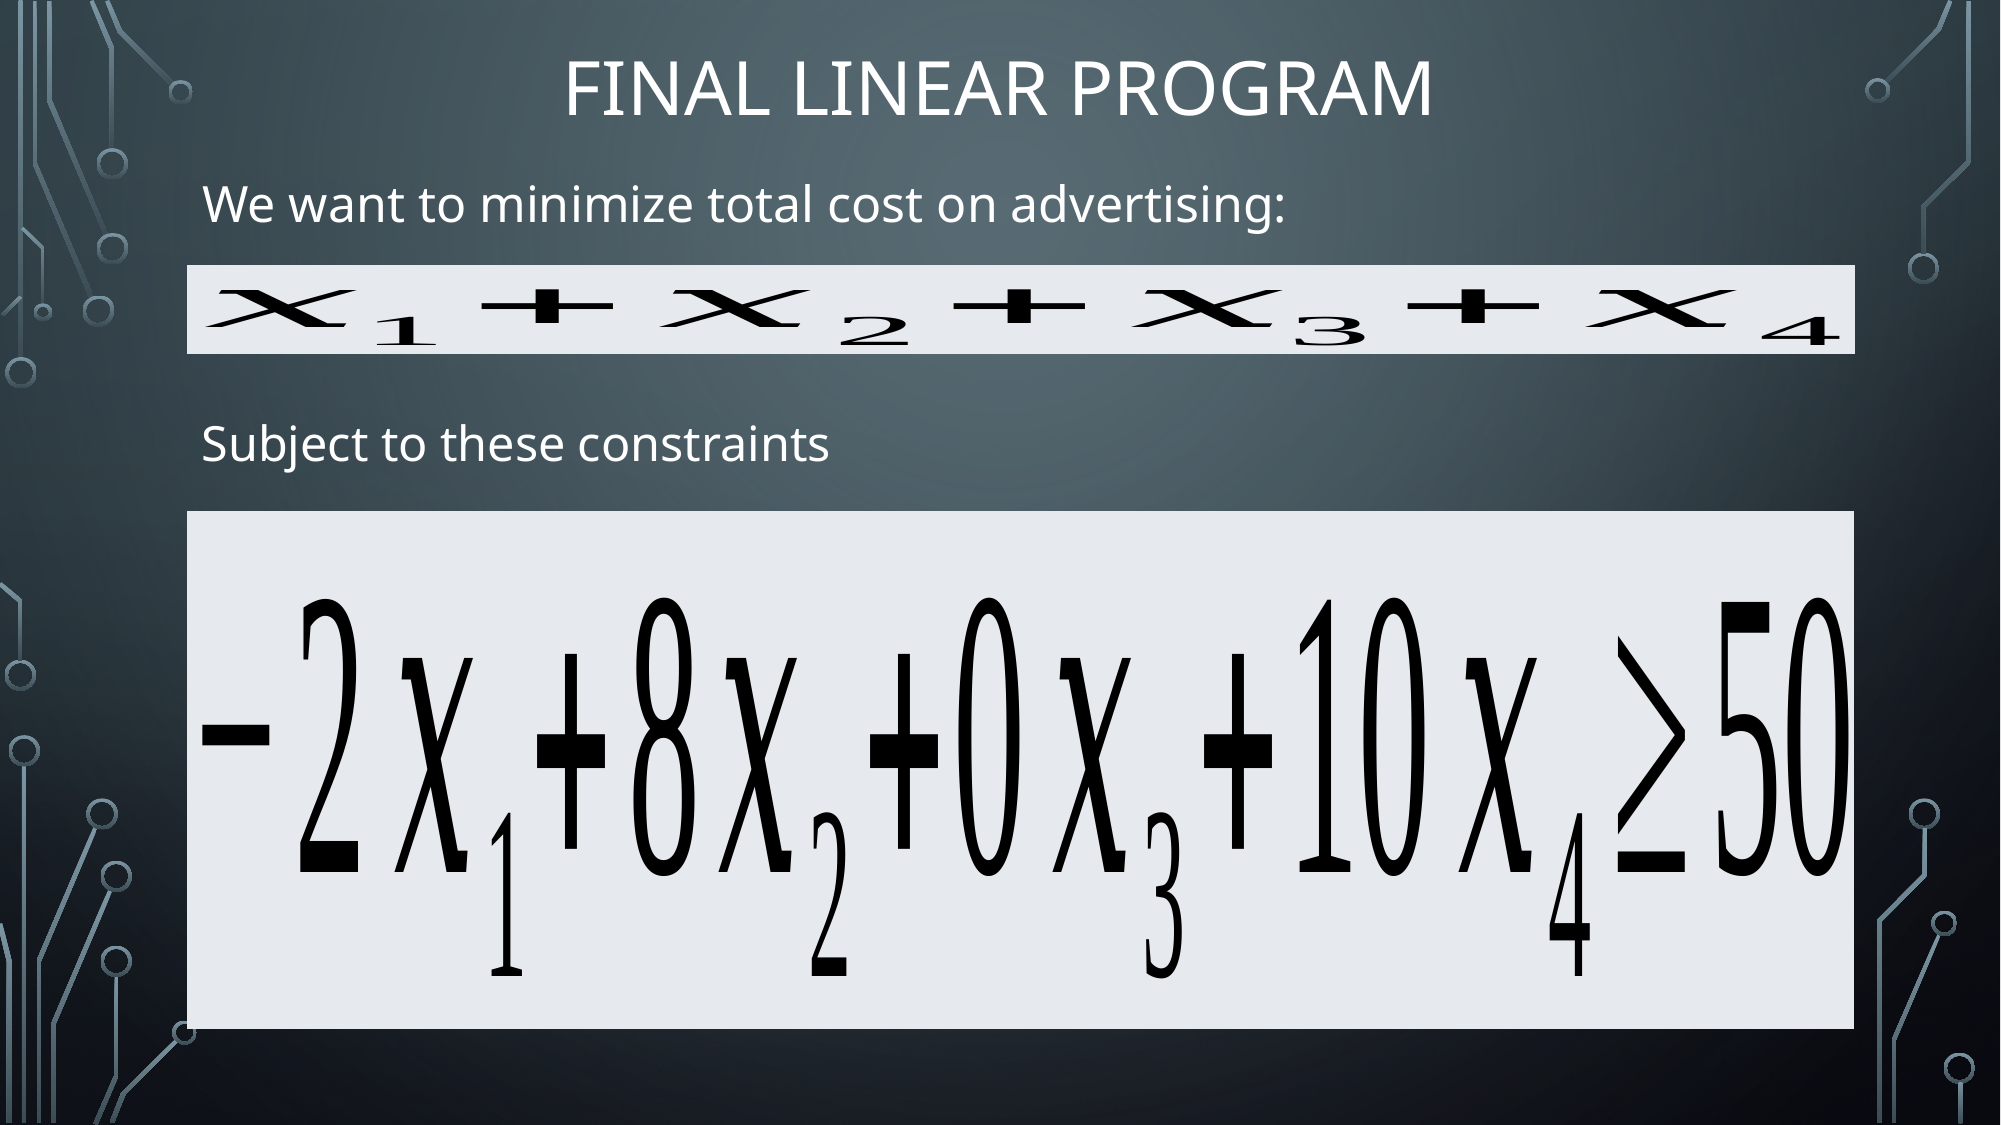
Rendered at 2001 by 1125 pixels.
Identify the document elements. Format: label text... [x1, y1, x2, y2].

list We want to minimize total cost on advertising: [187, 152, 1855, 238]
title Final Linear Program [187, 20, 1813, 152]
text_box Subject to these constraints [186, 394, 1854, 479]
